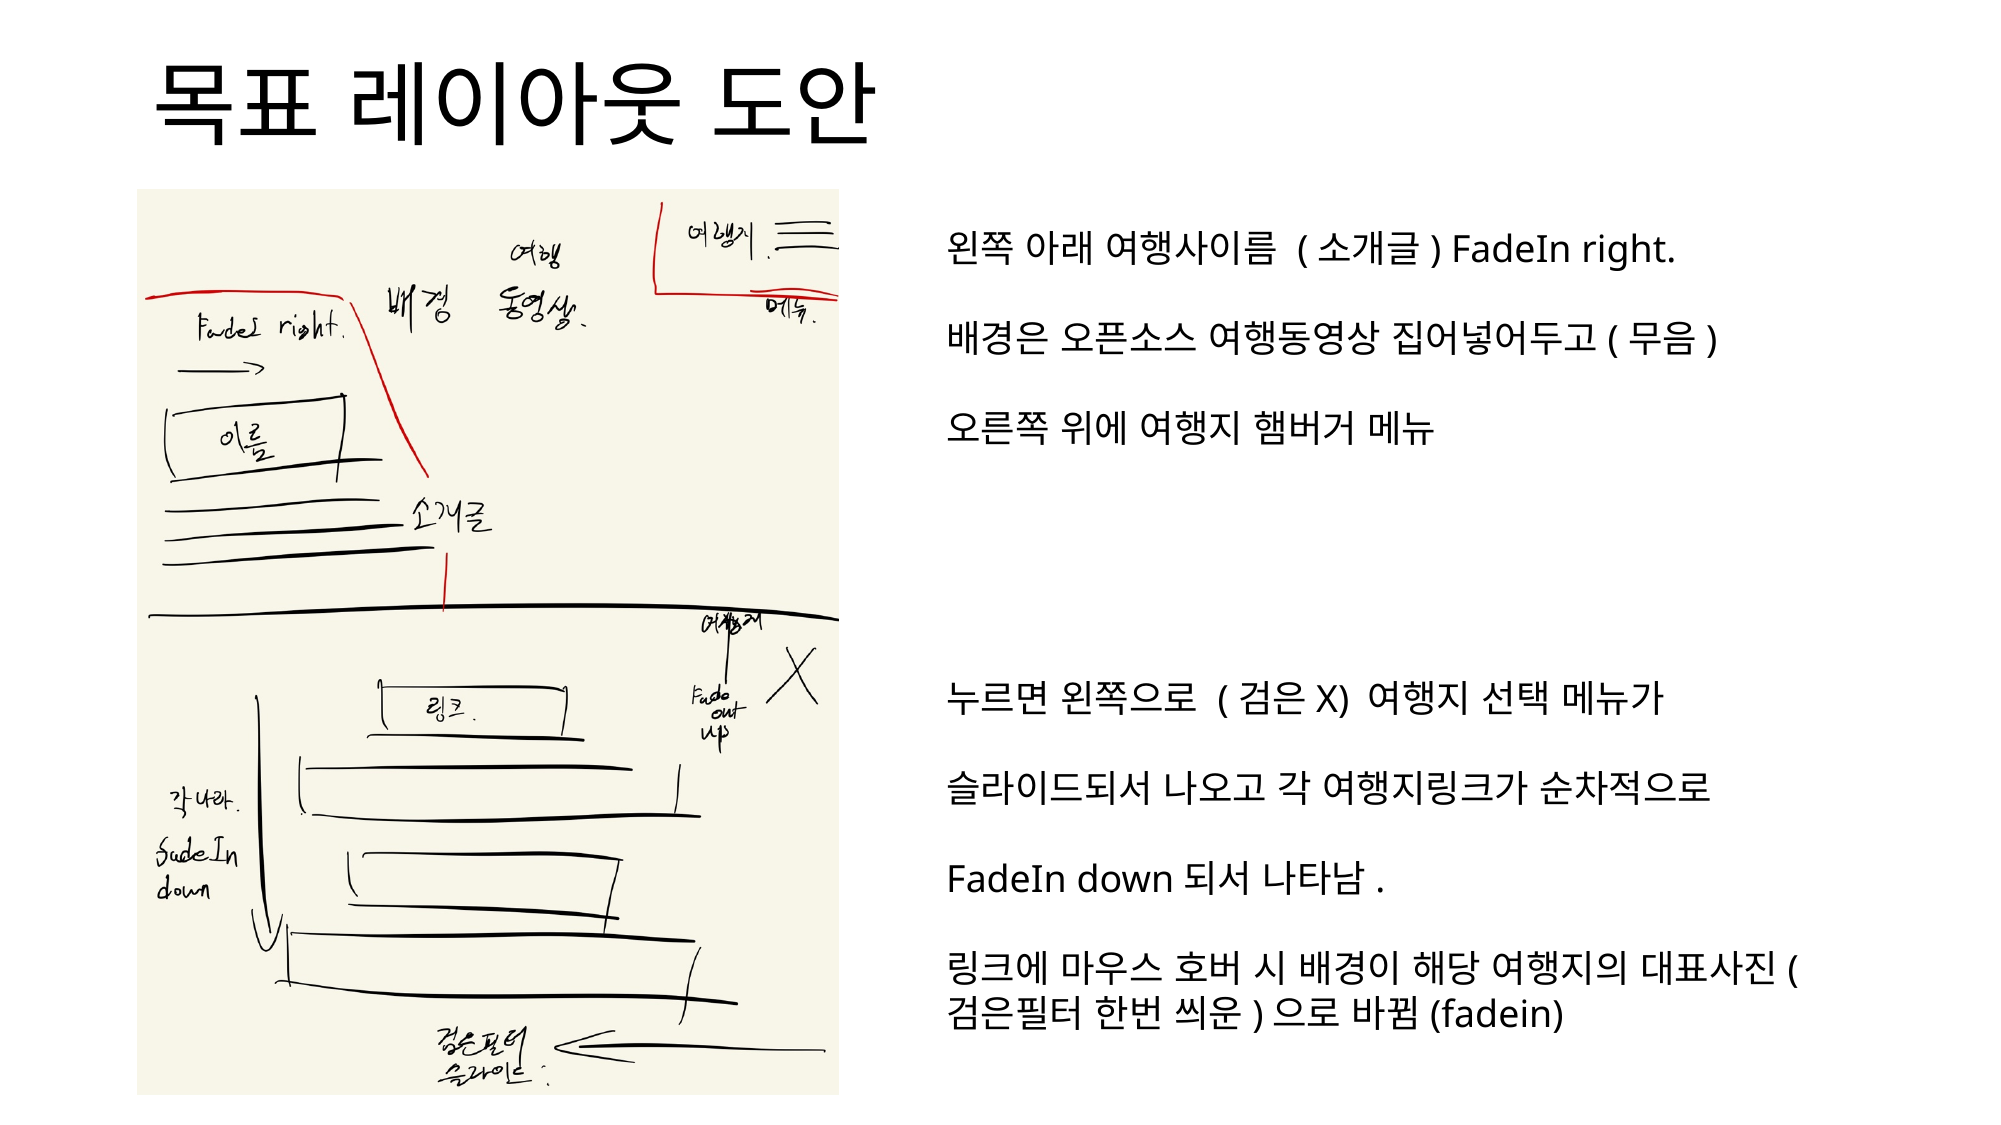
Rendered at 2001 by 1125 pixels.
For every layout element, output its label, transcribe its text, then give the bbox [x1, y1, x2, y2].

title 목표 레이아웃 도안 [137, 0, 1863, 218]
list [137, 189, 839, 1095]
text_box 왼쪽 아래 여행사이름 (소개글) FadeIn right. 배경은 오픈소스 여행동영상 집어넣어두고(무음) 오른쪽 위에 여행지 햄버거 메뉴 누르면 왼쪽으로 (검은X) 여행지 선택 메뉴가 슬라이드되서 나오고 각 여행지링크가 순차적으로 FadeIn down되서 나타남. 링크에 마우스 호버 시 배경이 해당 여행지의 대표사진(검은필터 한번 씌운)으로 바뀜(fadein) [931, 217, 1863, 1043]
